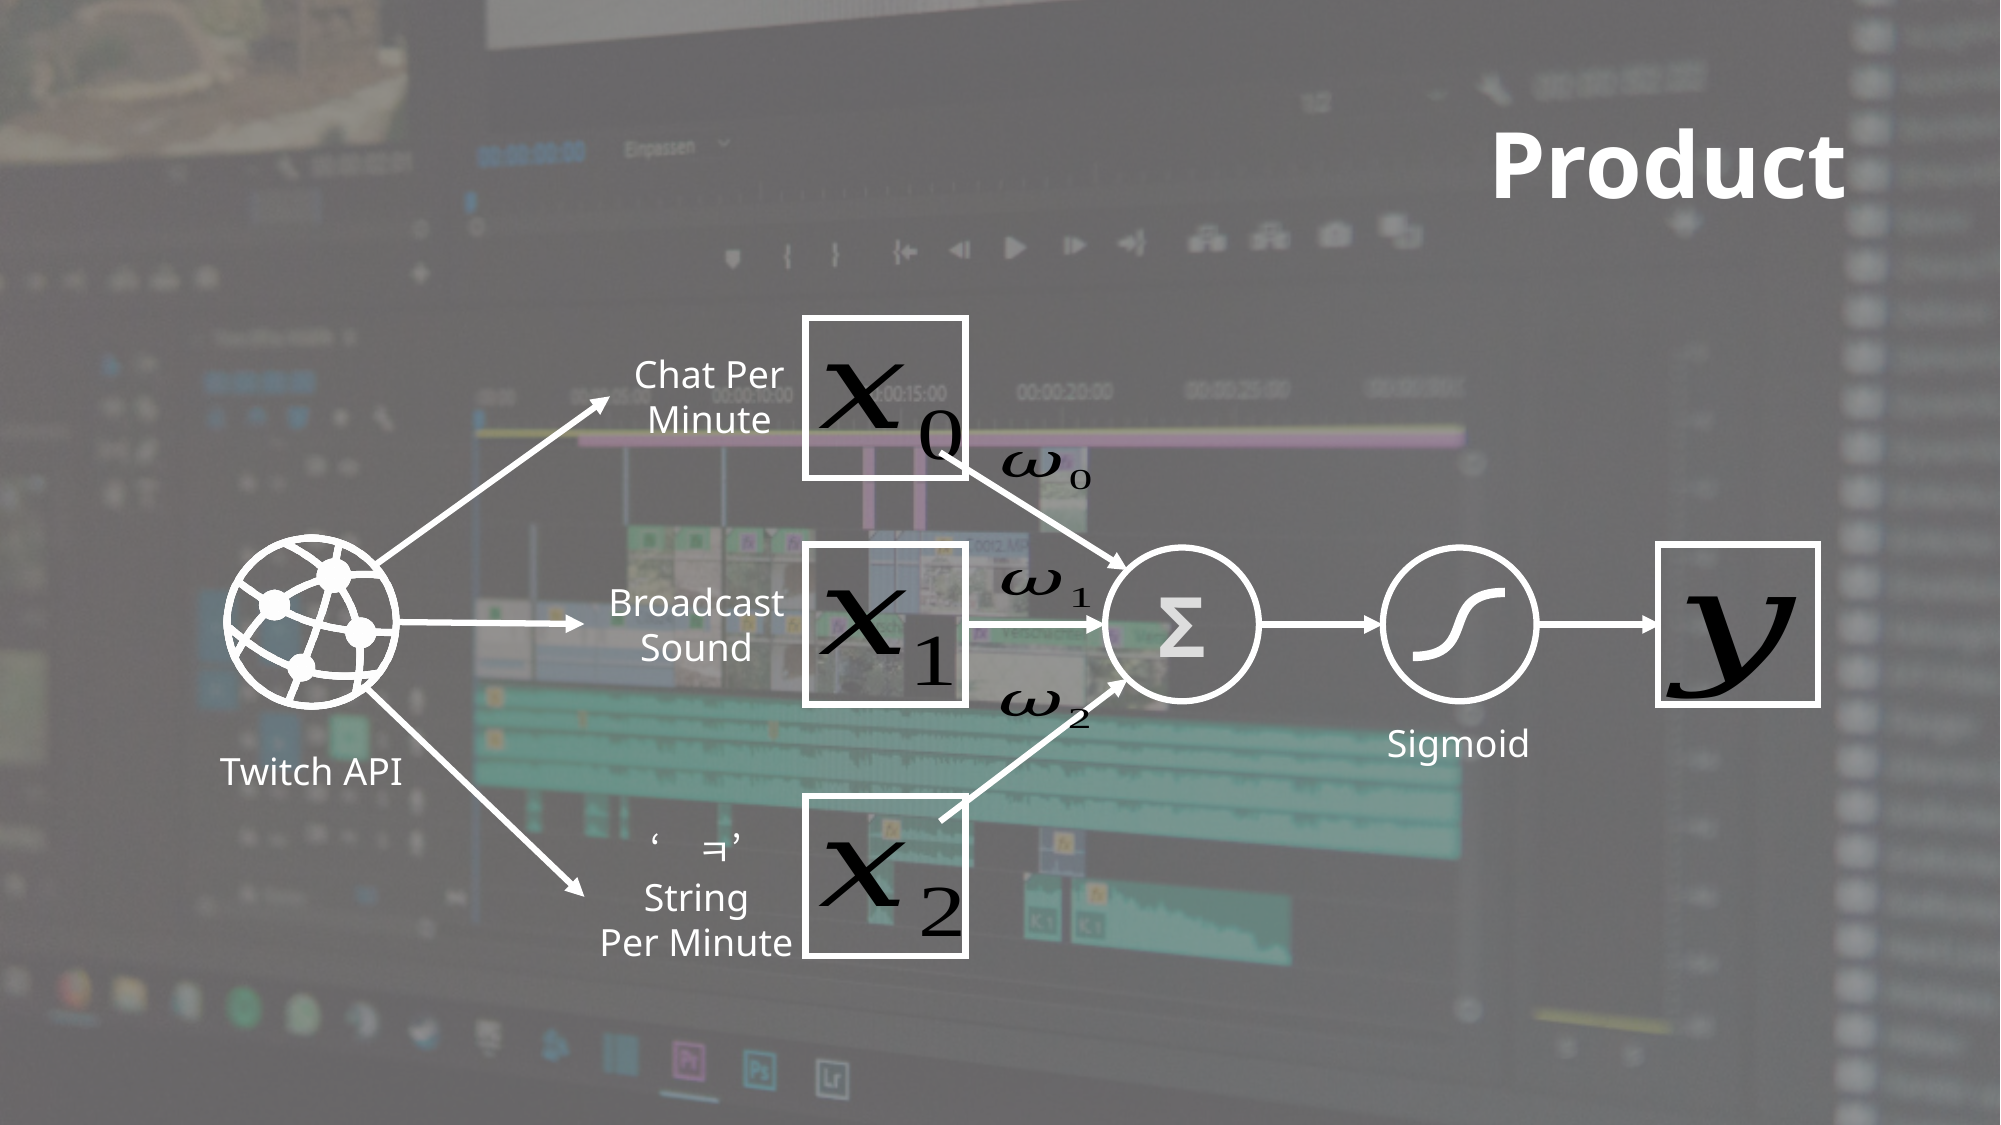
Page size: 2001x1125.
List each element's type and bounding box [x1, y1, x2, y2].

text_box [185, 320, 1815, 953]
picture [0, 0, 2000, 1125]
